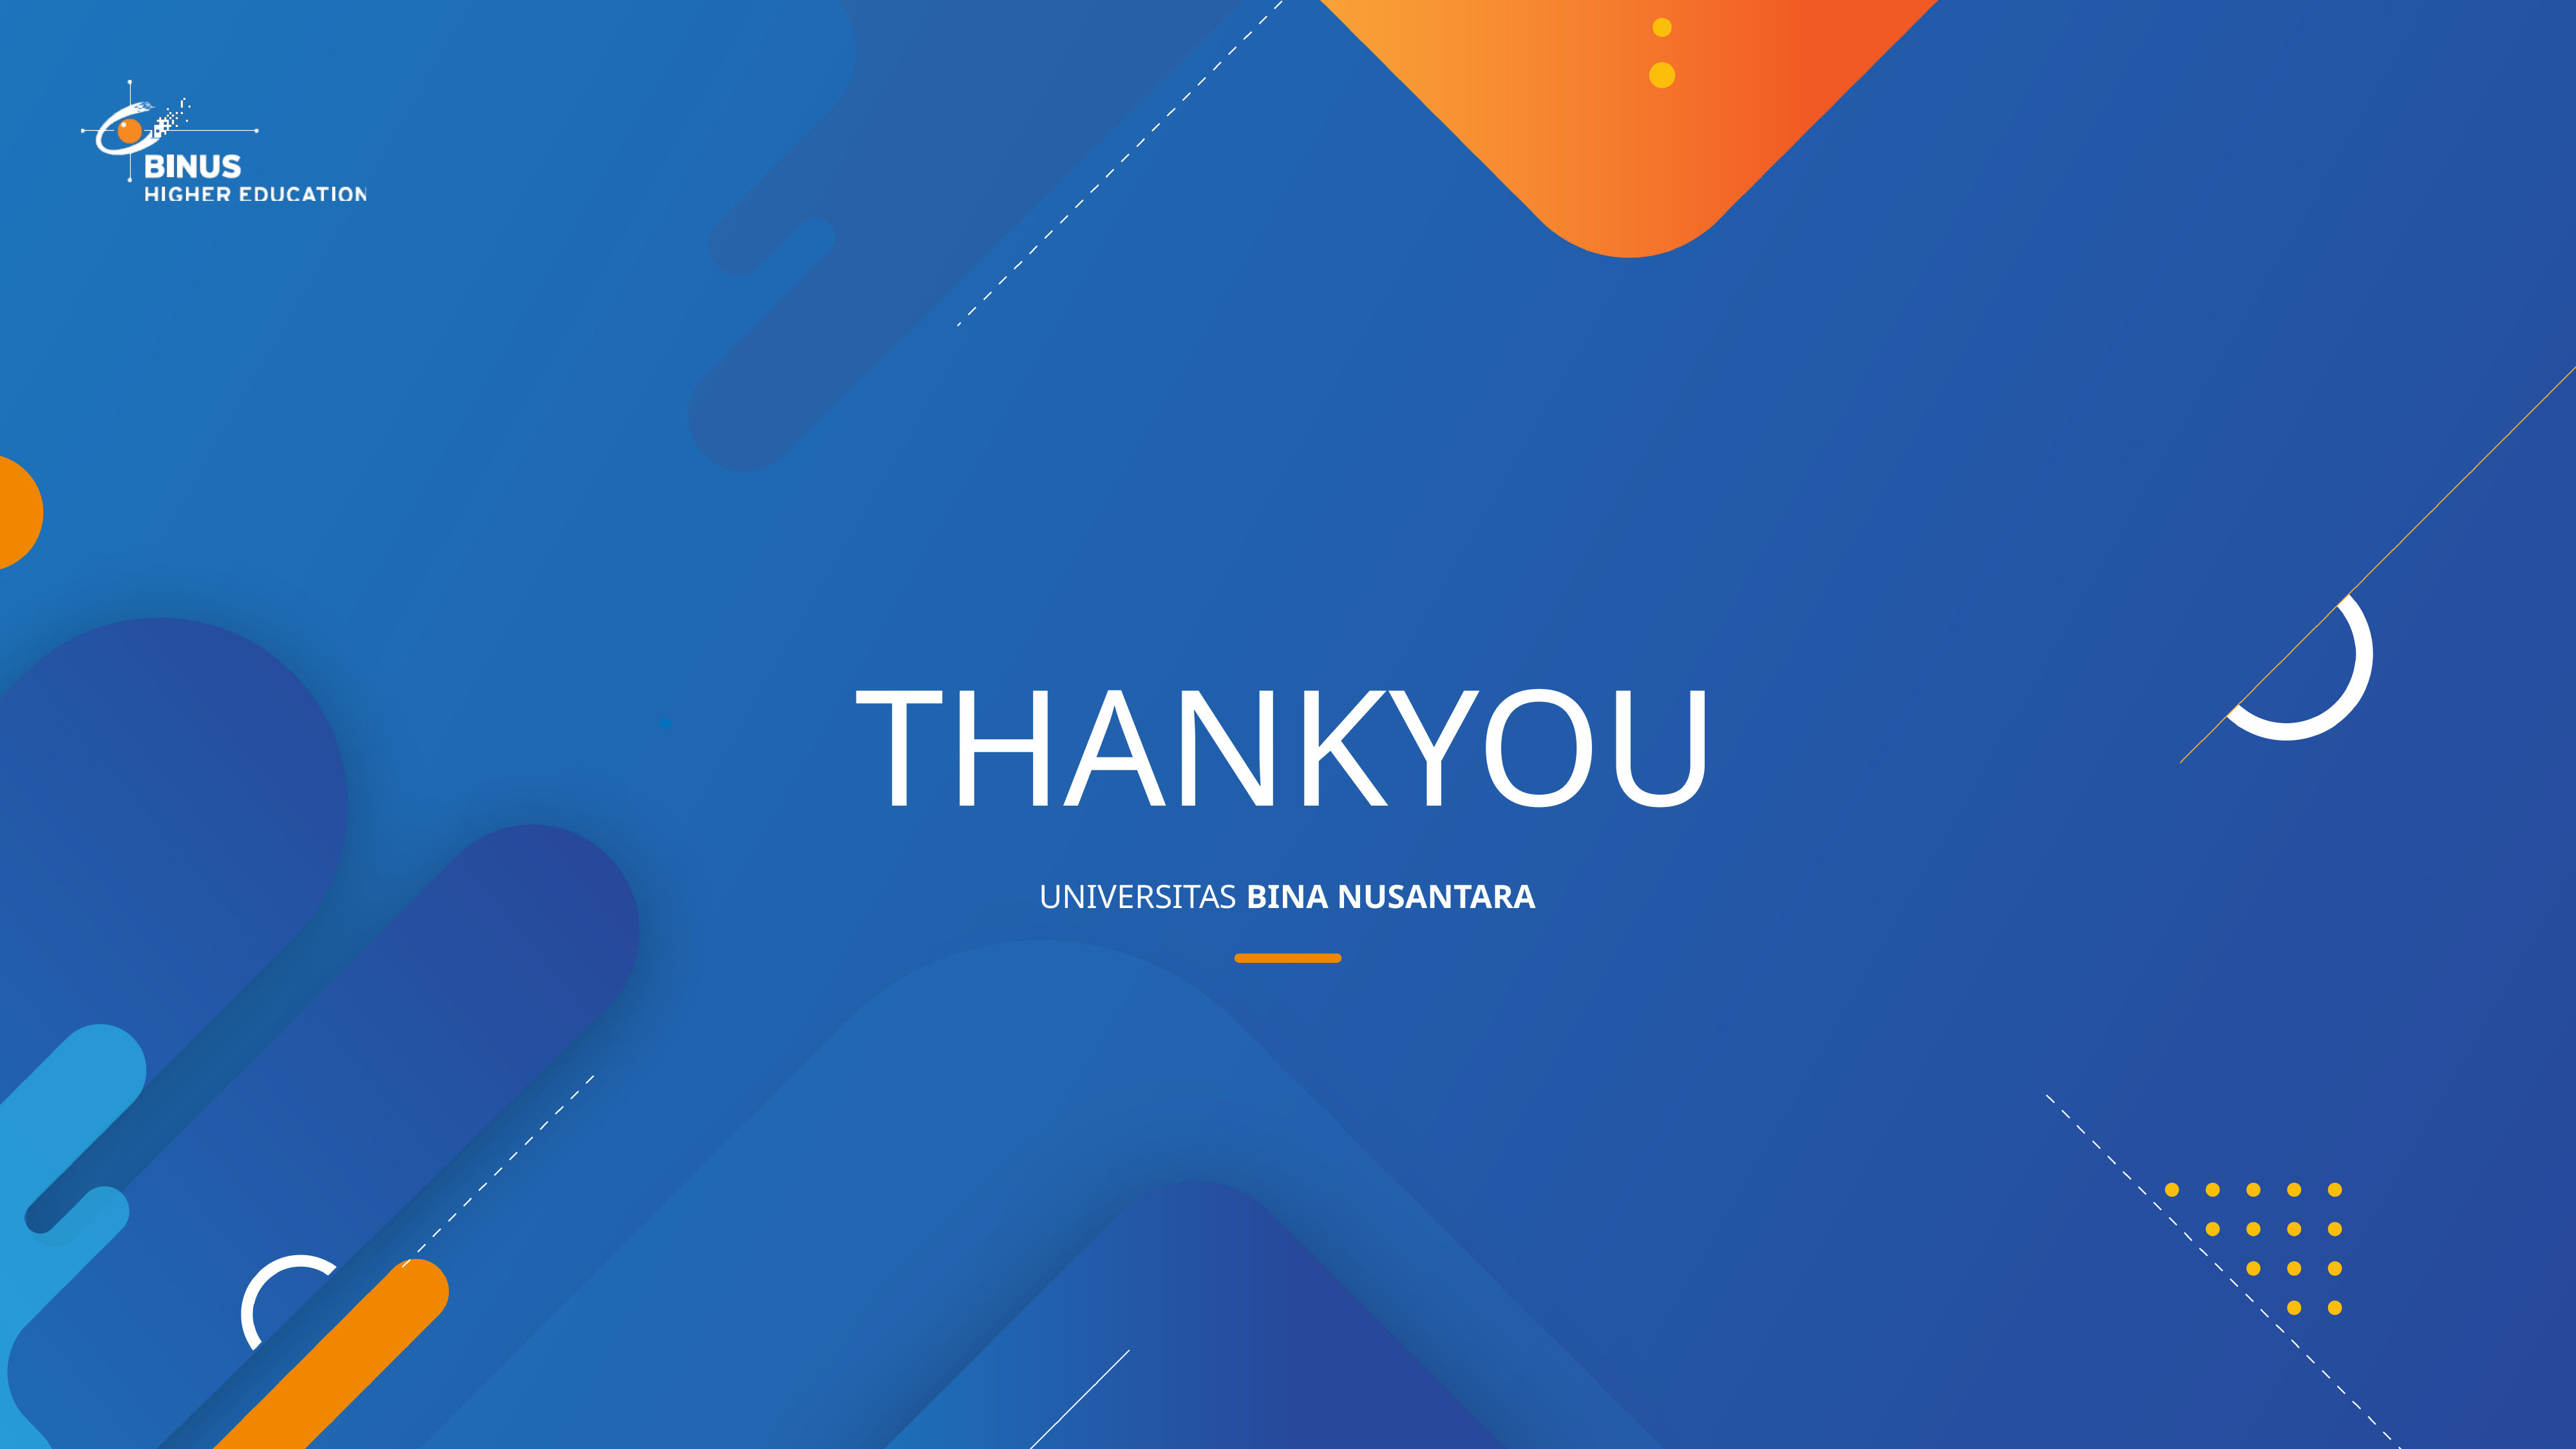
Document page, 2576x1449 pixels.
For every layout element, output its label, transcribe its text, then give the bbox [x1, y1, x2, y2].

title thankyou [126, 446, 2448, 843]
picture [0, 0, 2576, 1449]
